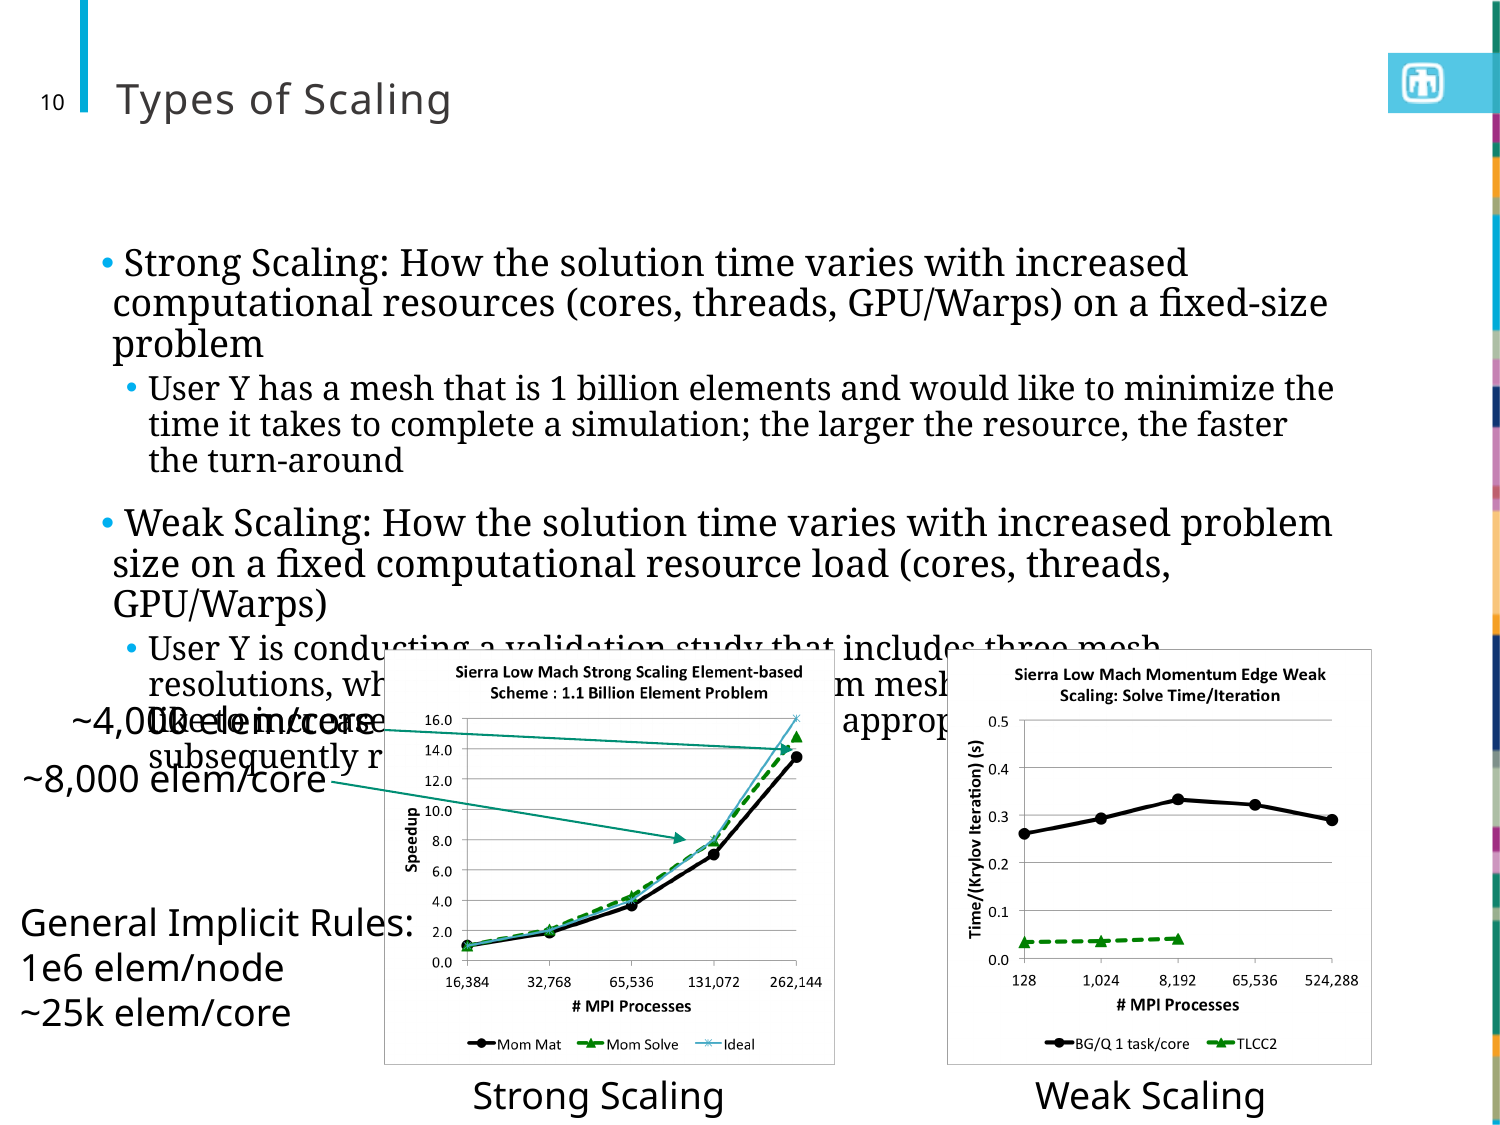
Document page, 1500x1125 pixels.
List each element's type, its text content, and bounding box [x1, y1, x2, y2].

text_box Strong Scaling [458, 1073, 741, 1125]
picture [1493, 1, 1500, 215]
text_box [383, 729, 794, 751]
picture [946, 648, 1372, 1065]
picture [1401, 62, 1445, 104]
text_box ~8,000 elem/core [7, 747, 343, 807]
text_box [330, 781, 687, 841]
title Types of Scaling [101, 36, 1339, 131]
text_box General Implicit Rules: 1e6 elem/node ~25k elem/core [5, 892, 381, 1042]
picture [383, 648, 835, 1065]
picture [1493, 330, 1499, 1120]
list Strong Scaling: How the solution time varies with increased computational resources (cores, threads, GPU/Warps) on a fixed-size problem User Y has a mesh that is 1 billion elements and would like to minimize the time it takes to complete a simulation; the larger the resource, the faster the turn-around Weak Scaling: How the solution time varies with increased problem size on a fixed computational resource load (cores, threads, GPU/Warps) User Y is conducting a validation study that includes three mesh resolutions, which were obtained by uniform mesh refinement, and would like to increase the computational resource appropriately for each subsequently refined mesh [101, 236, 1339, 779]
text_box Weak Scaling [1020, 1073, 1282, 1125]
slide_number 10 [7, 73, 80, 133]
text_box ~4,000 elem/core [56, 689, 381, 749]
